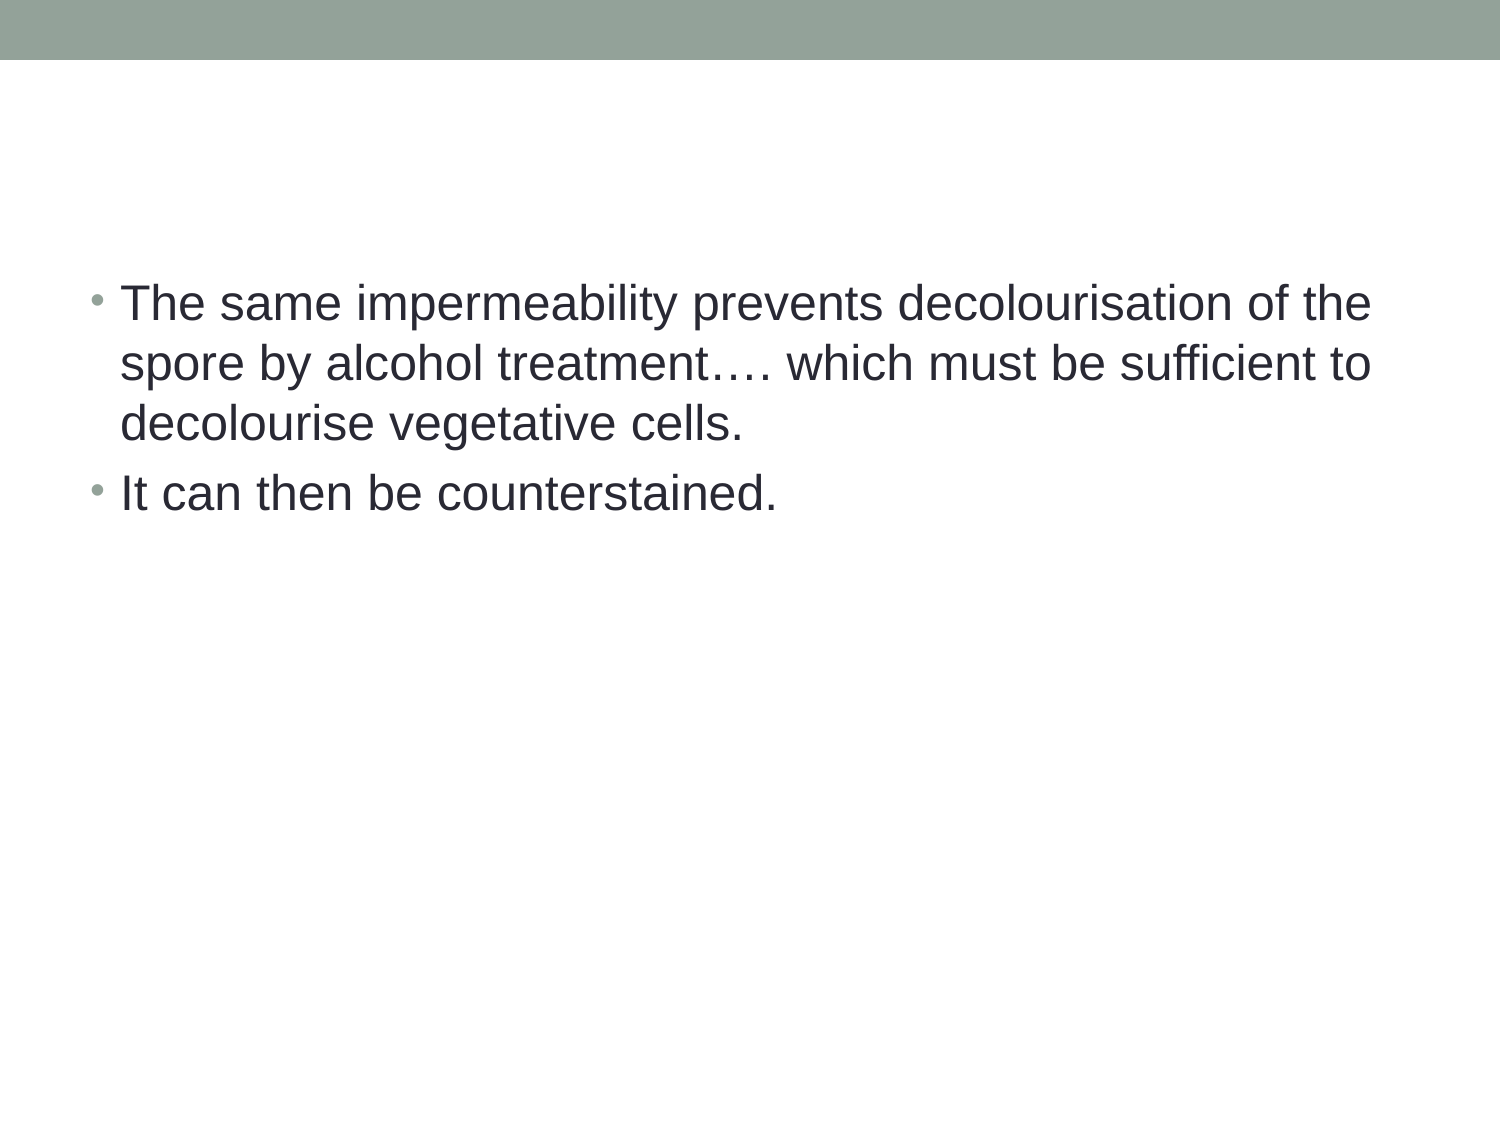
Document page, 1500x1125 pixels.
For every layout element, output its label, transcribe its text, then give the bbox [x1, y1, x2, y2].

list The same impermeability prevents decolourisation of the spore by alcohol treatment…. which must be sufficient to decolourise vegetative cells. It can then be counterstained. [75, 262, 1425, 1063]
